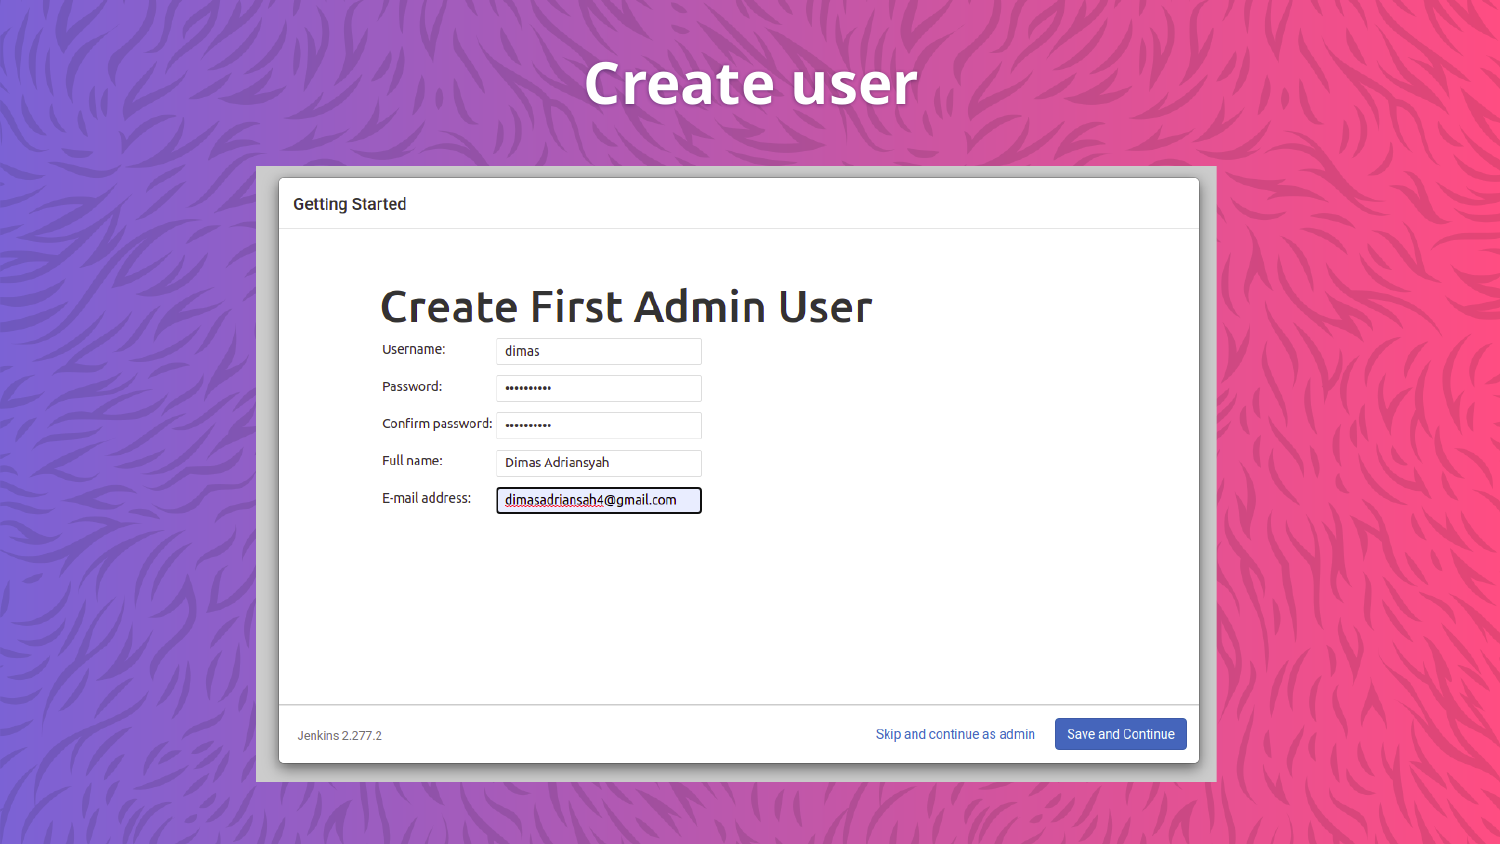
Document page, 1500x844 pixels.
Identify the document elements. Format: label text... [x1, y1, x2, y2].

title Create user [198, 0, 1306, 117]
picture [0, 0, 1500, 844]
